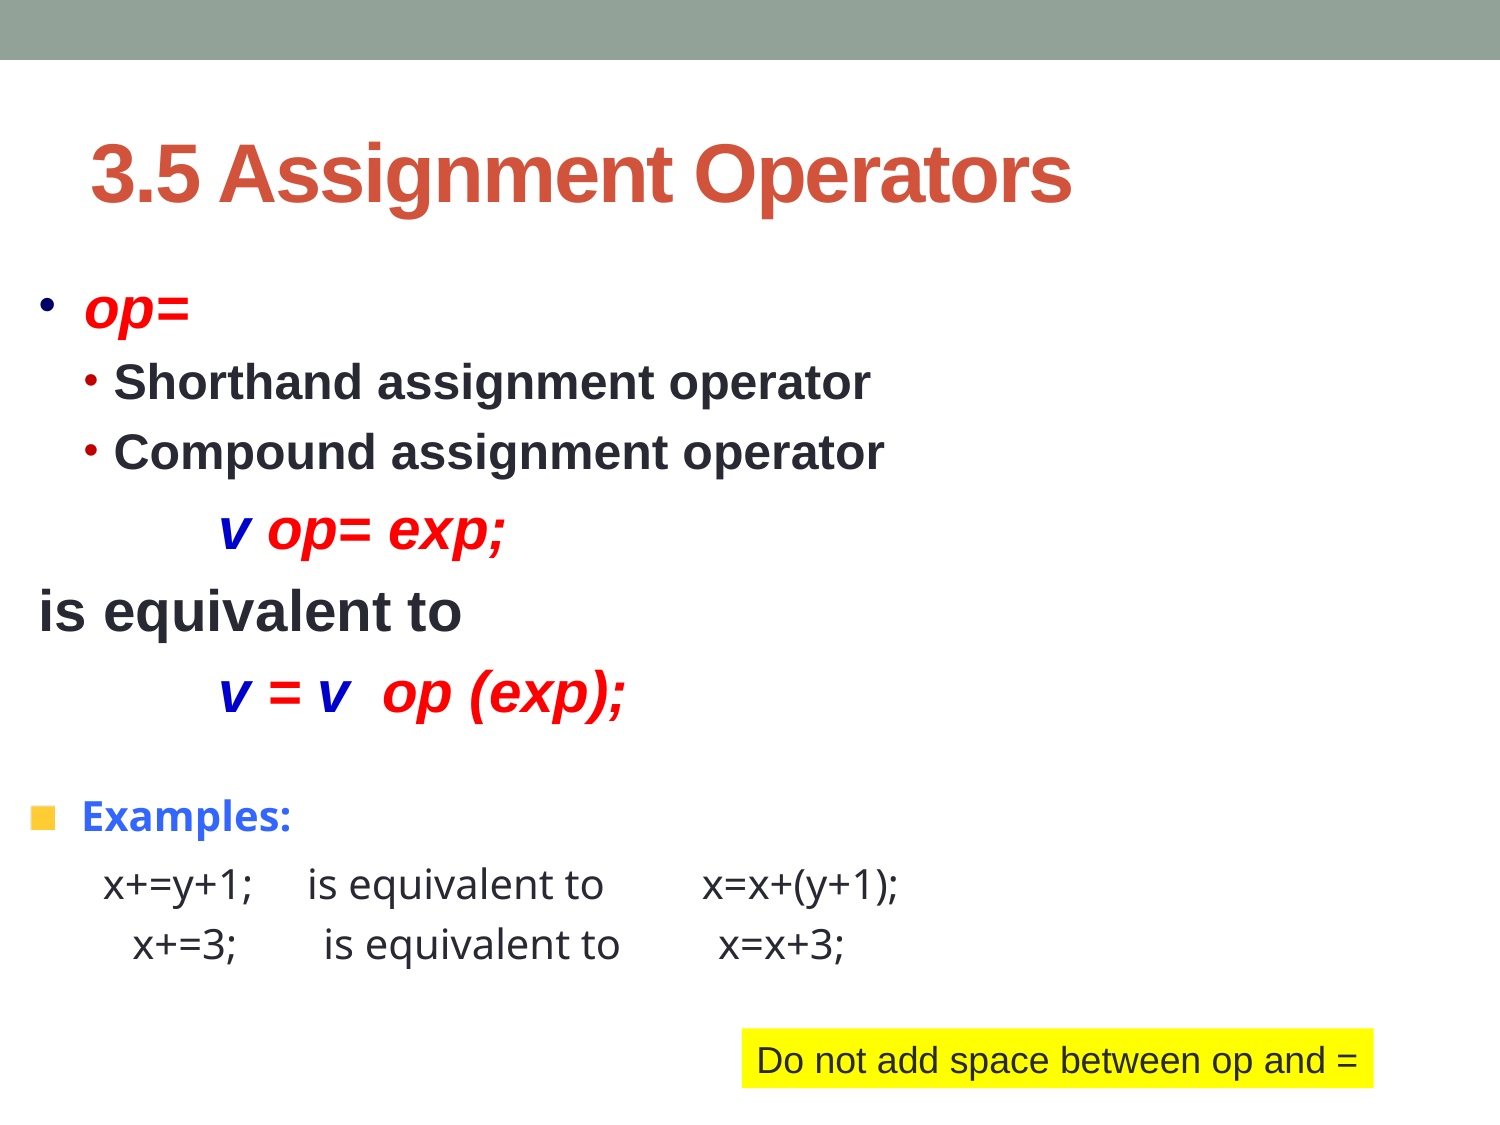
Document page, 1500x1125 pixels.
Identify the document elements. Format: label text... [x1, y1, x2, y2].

text_box Examples: x+=y+1; is equivalent to x=x+(y+1); x+=3; is equivalent to x=x+3; [10, 782, 1436, 1094]
list op= Shorthand assignment operator Compound assignment operator v op= exp; is equivalent to v = v op (exp); [23, 262, 1483, 787]
picture [24, 799, 55, 830]
text_box Do not add space between op and = [741, 1028, 1374, 1089]
title 3.5 Assignment Operators [75, 87, 1425, 250]
